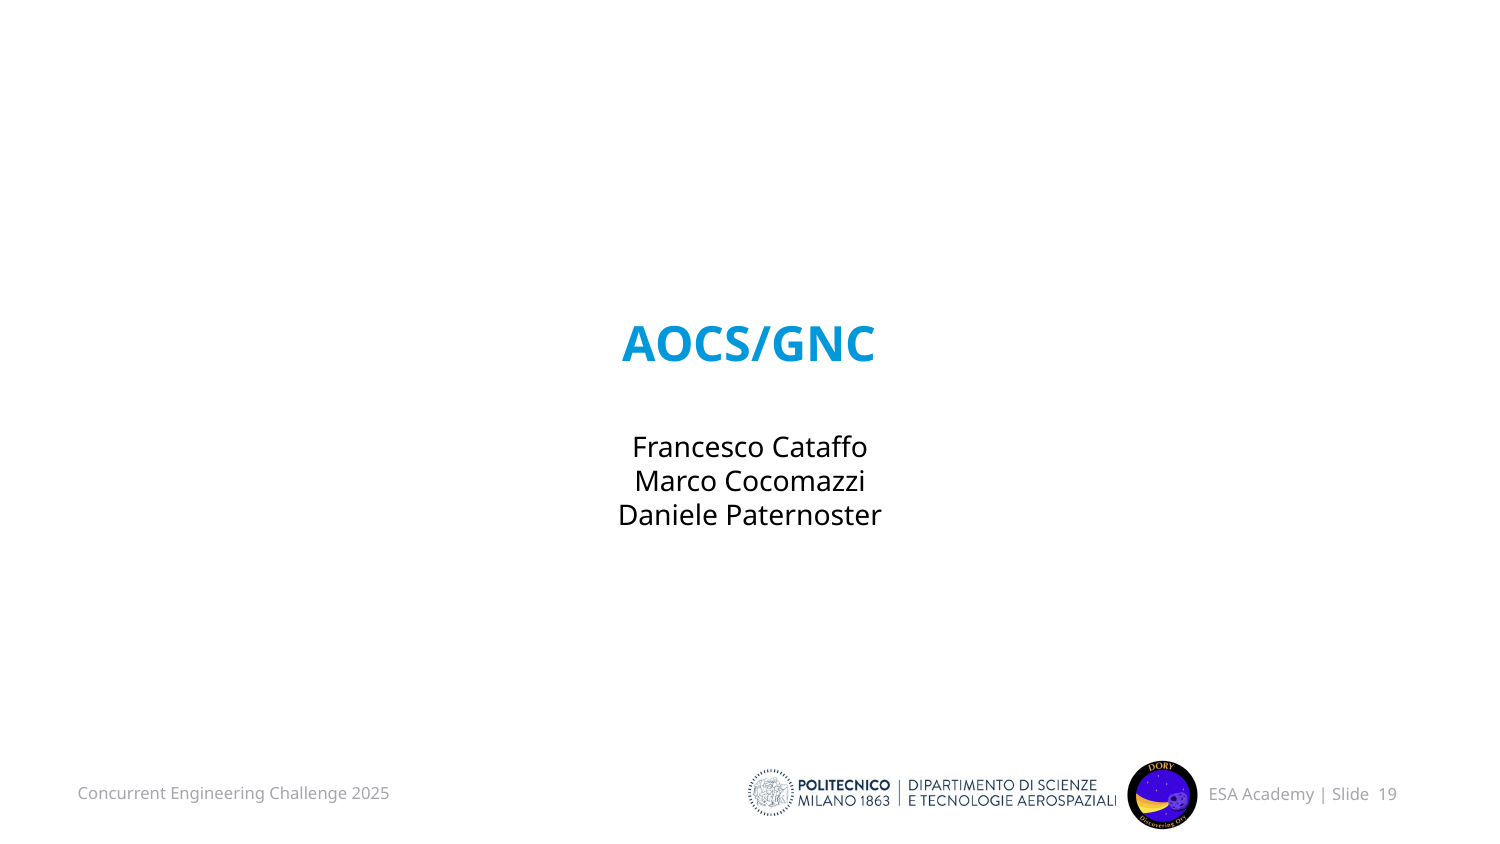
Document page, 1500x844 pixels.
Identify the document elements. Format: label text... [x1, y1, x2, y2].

picture [748, 769, 1116, 816]
title AOCS/GNC Francesco Cataffo Marco Cocomazzi Daniele Paternoster [538, 304, 962, 539]
picture [1125, 759, 1199, 831]
